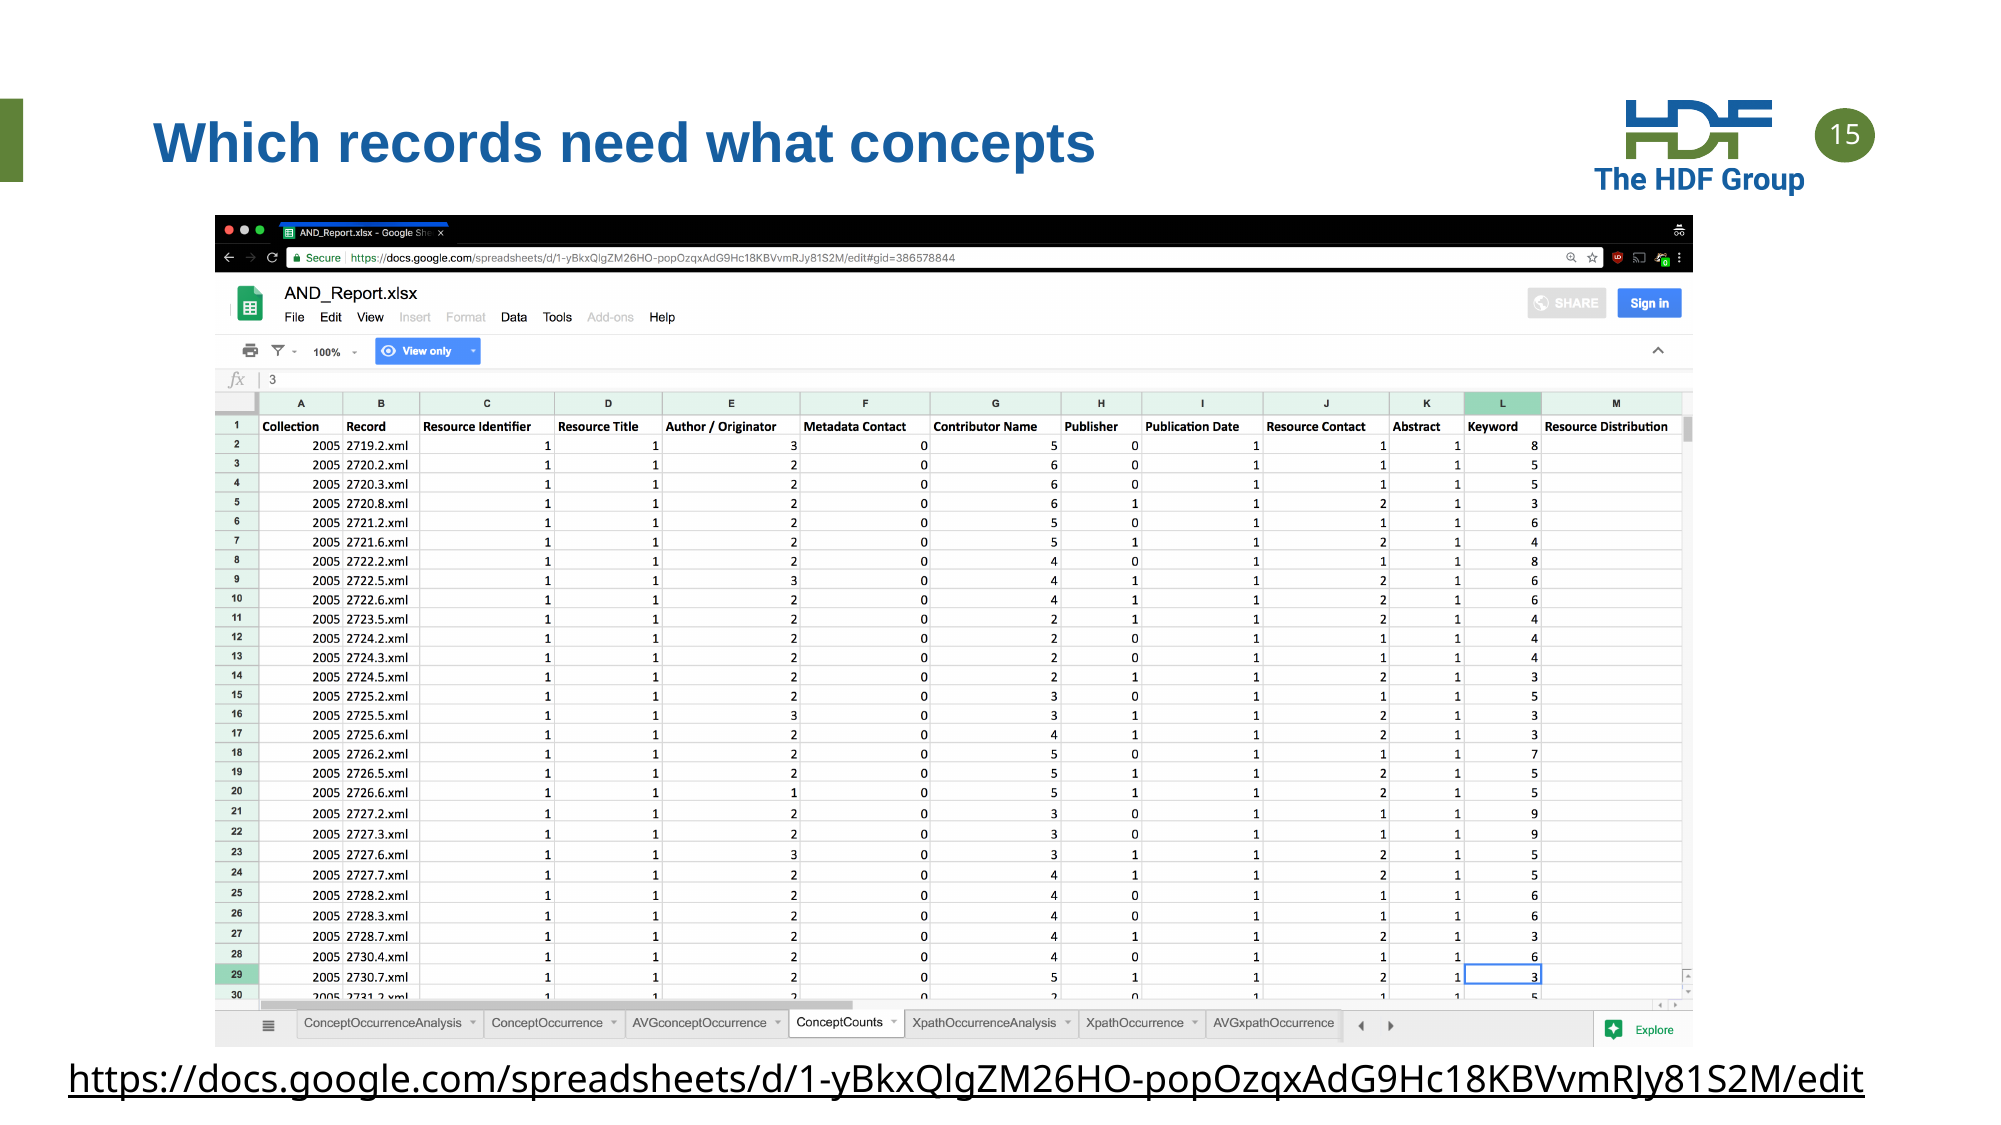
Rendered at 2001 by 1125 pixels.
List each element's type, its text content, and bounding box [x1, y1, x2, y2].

picture [1583, 97, 1815, 200]
text_box Which records need what concepts [138, 98, 1568, 182]
picture [215, 215, 1693, 1047]
text_box https://docs.google.com/spreadsheets/d/1-yBkxQlgZM26HO-popOzqxAdG9Hc18KBVvmRJy81S2M/edit [53, 1047, 1890, 1113]
